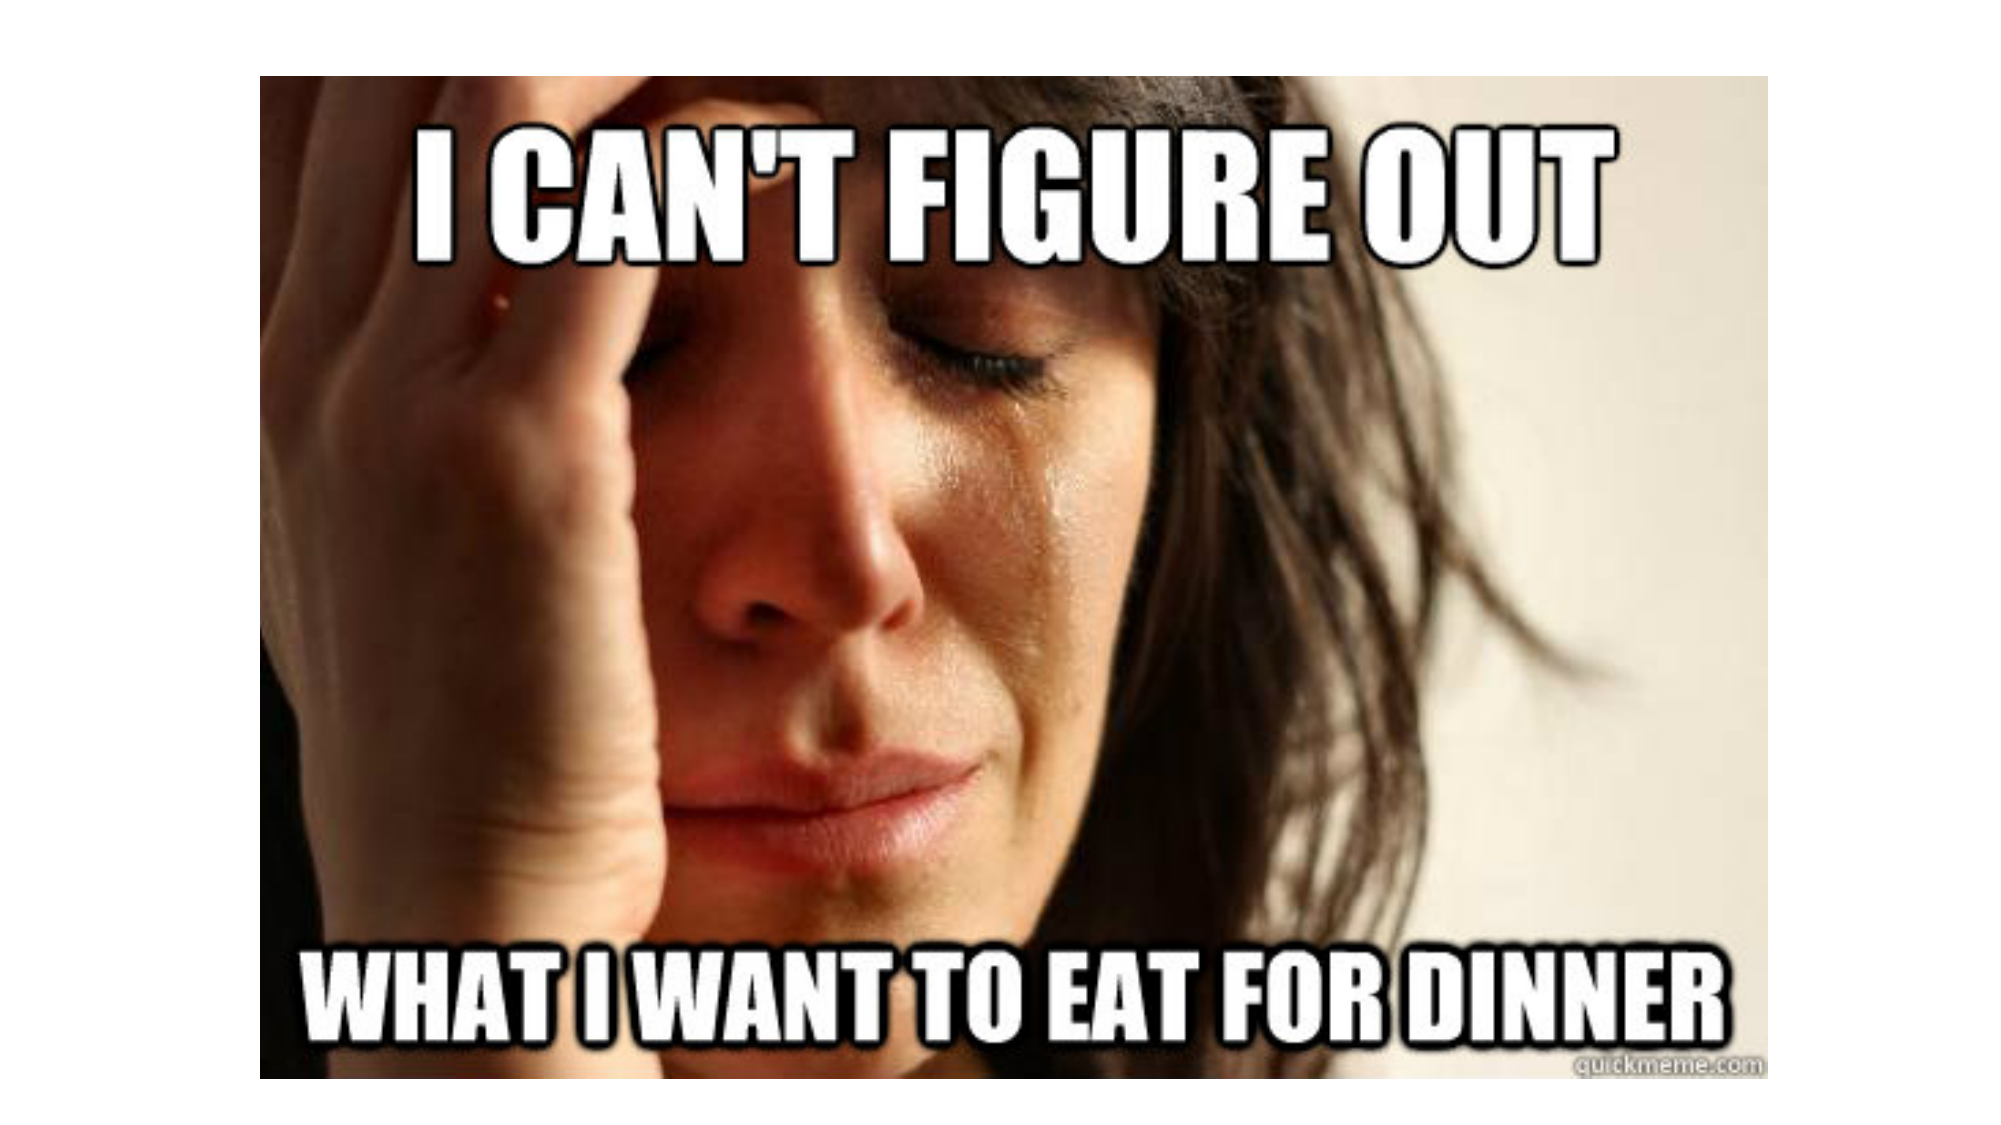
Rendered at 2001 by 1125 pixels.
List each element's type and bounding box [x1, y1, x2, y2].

picture [260, 76, 1768, 1079]
